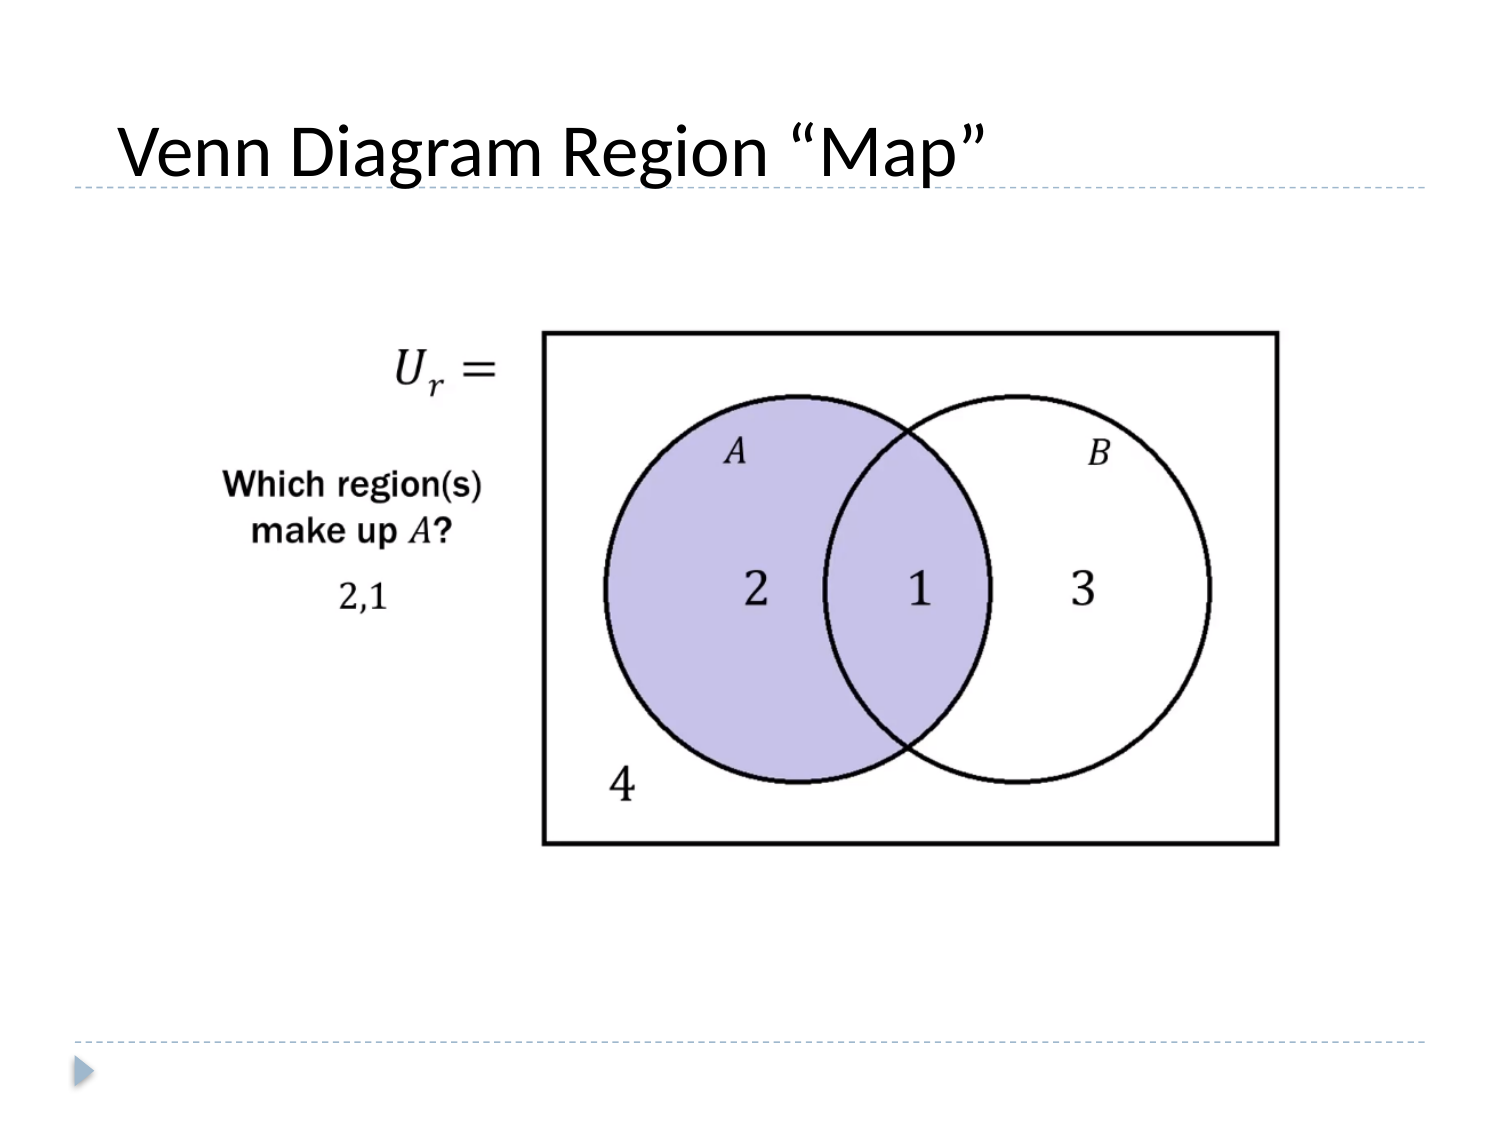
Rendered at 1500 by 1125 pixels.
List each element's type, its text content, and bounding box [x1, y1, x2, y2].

text_box Venn Diagram Region “Map” [102, 93, 1005, 199]
picture [187, 299, 1447, 895]
